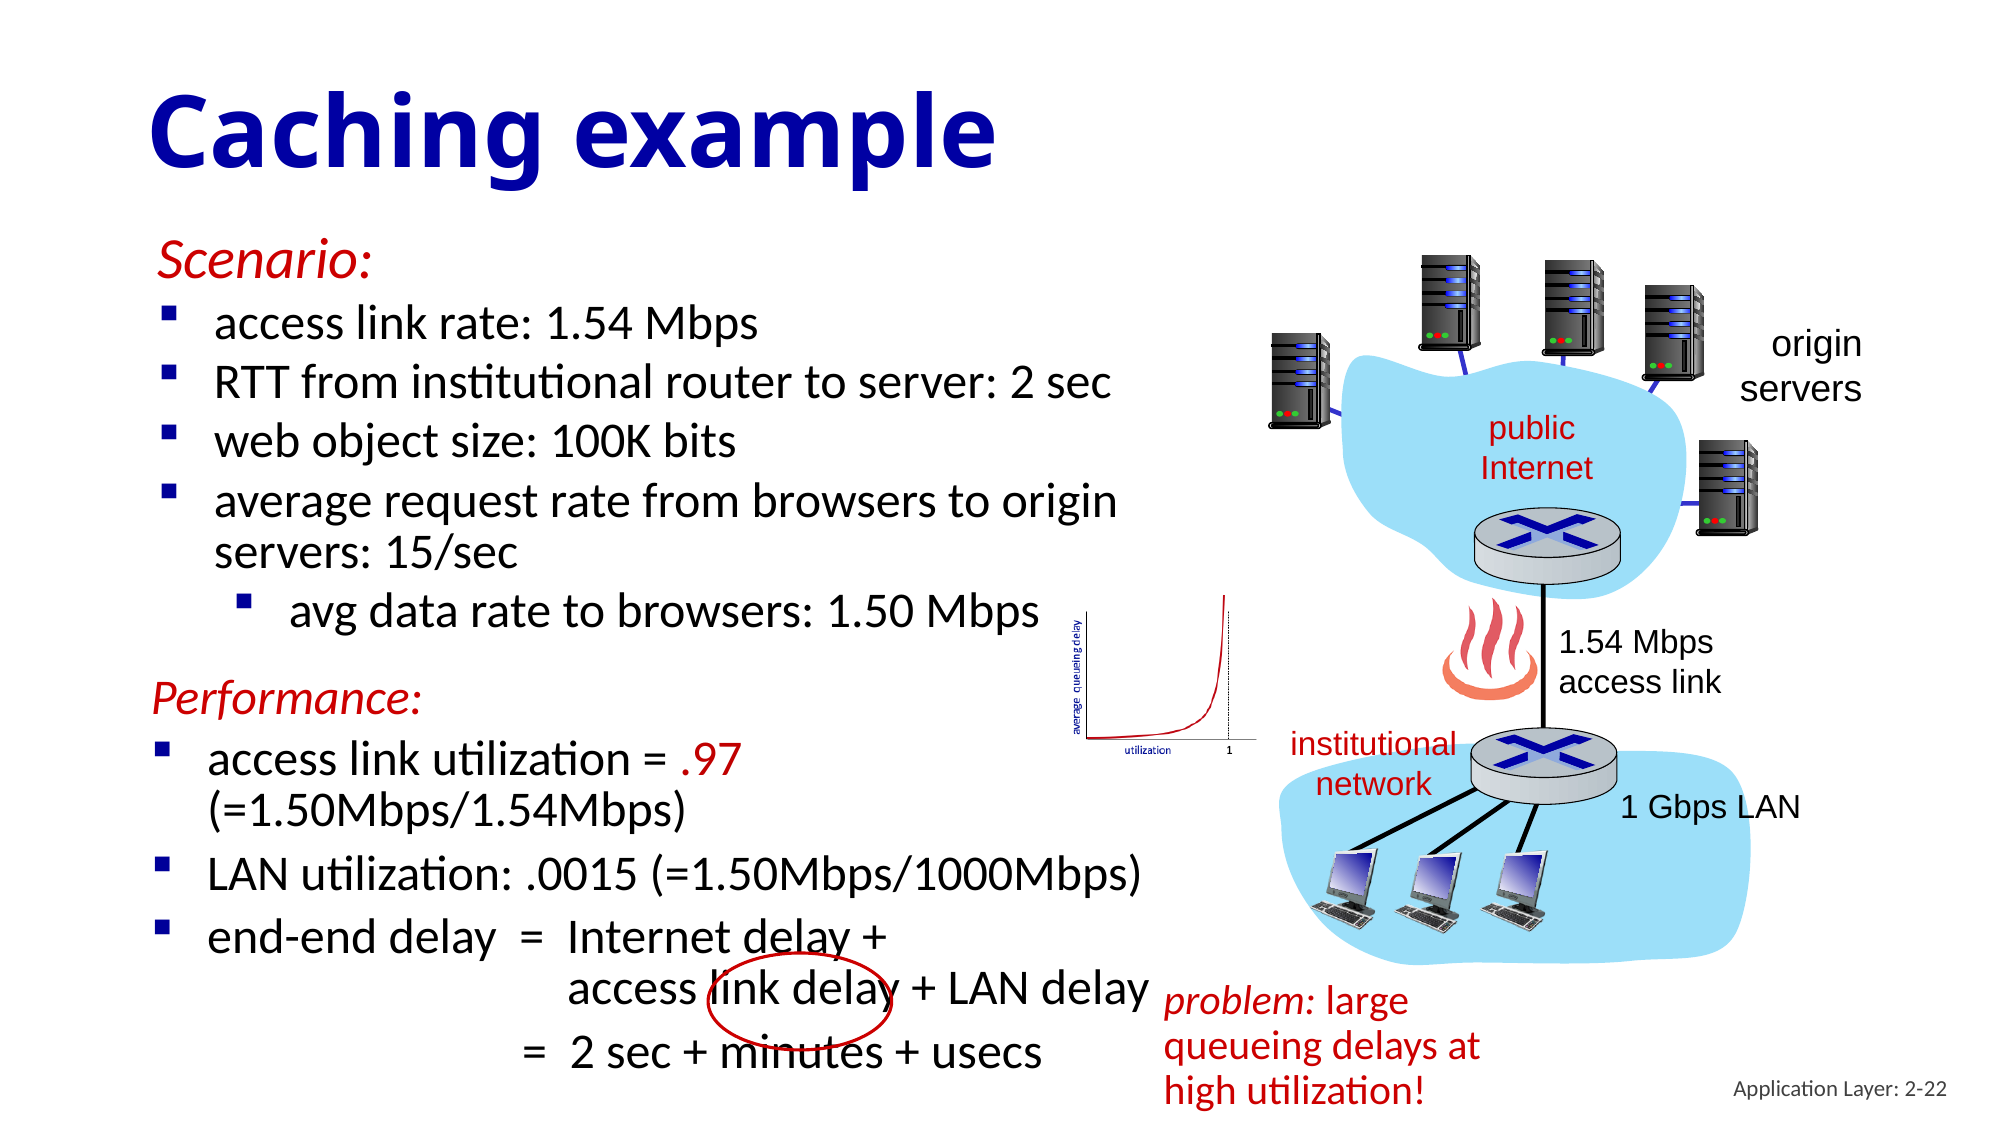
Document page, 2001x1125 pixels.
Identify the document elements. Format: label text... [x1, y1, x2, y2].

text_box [1642, 285, 1705, 381]
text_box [1268, 333, 1331, 429]
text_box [1463, 846, 1550, 938]
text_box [1377, 848, 1464, 940]
text_box origin servers [1724, 311, 1878, 417]
text_box Scenario: access link rate: 1.54 Mbps RTT from institutional router to server: 2 sec web object size: 100K bits average request rate from browsers to origin servers: 15/sec avg data rate to browsers: 1.50 Mbps [142, 223, 1148, 637]
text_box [1696, 440, 1759, 536]
text_box institutional network [1275, 714, 1473, 810]
text_box [1341, 355, 1687, 600]
text_box problem: large queueing delays at high utilization! [1147, 971, 1497, 1122]
text_box [708, 952, 892, 1050]
title Caching example [131, 62, 1856, 209]
text_box [1618, 750, 1736, 777]
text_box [1470, 727, 1617, 805]
picture [1430, 590, 1549, 709]
slide_number Application Layer: 2-22 [1512, 1056, 1963, 1117]
picture [1058, 590, 1265, 760]
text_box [1542, 260, 1605, 356]
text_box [1418, 255, 1481, 351]
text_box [1293, 844, 1380, 936]
text_box 1.54 Mbps access link [1549, 612, 1739, 708]
text_box 1 Gbps LAN [1605, 777, 1817, 832]
text_box public Internet [1456, 398, 1608, 494]
text_box [1279, 805, 1751, 966]
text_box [1474, 507, 1621, 585]
text_box Performance: access link utilization = .97 (=1.50Mbps/1.54Mbps) LAN utilization: .0015 (=1.50Mbps/1000Mbps) end-end delay = Internet delay + access link delay + LAN delay = 2 sec + minutes + usecs [136, 666, 1187, 1044]
